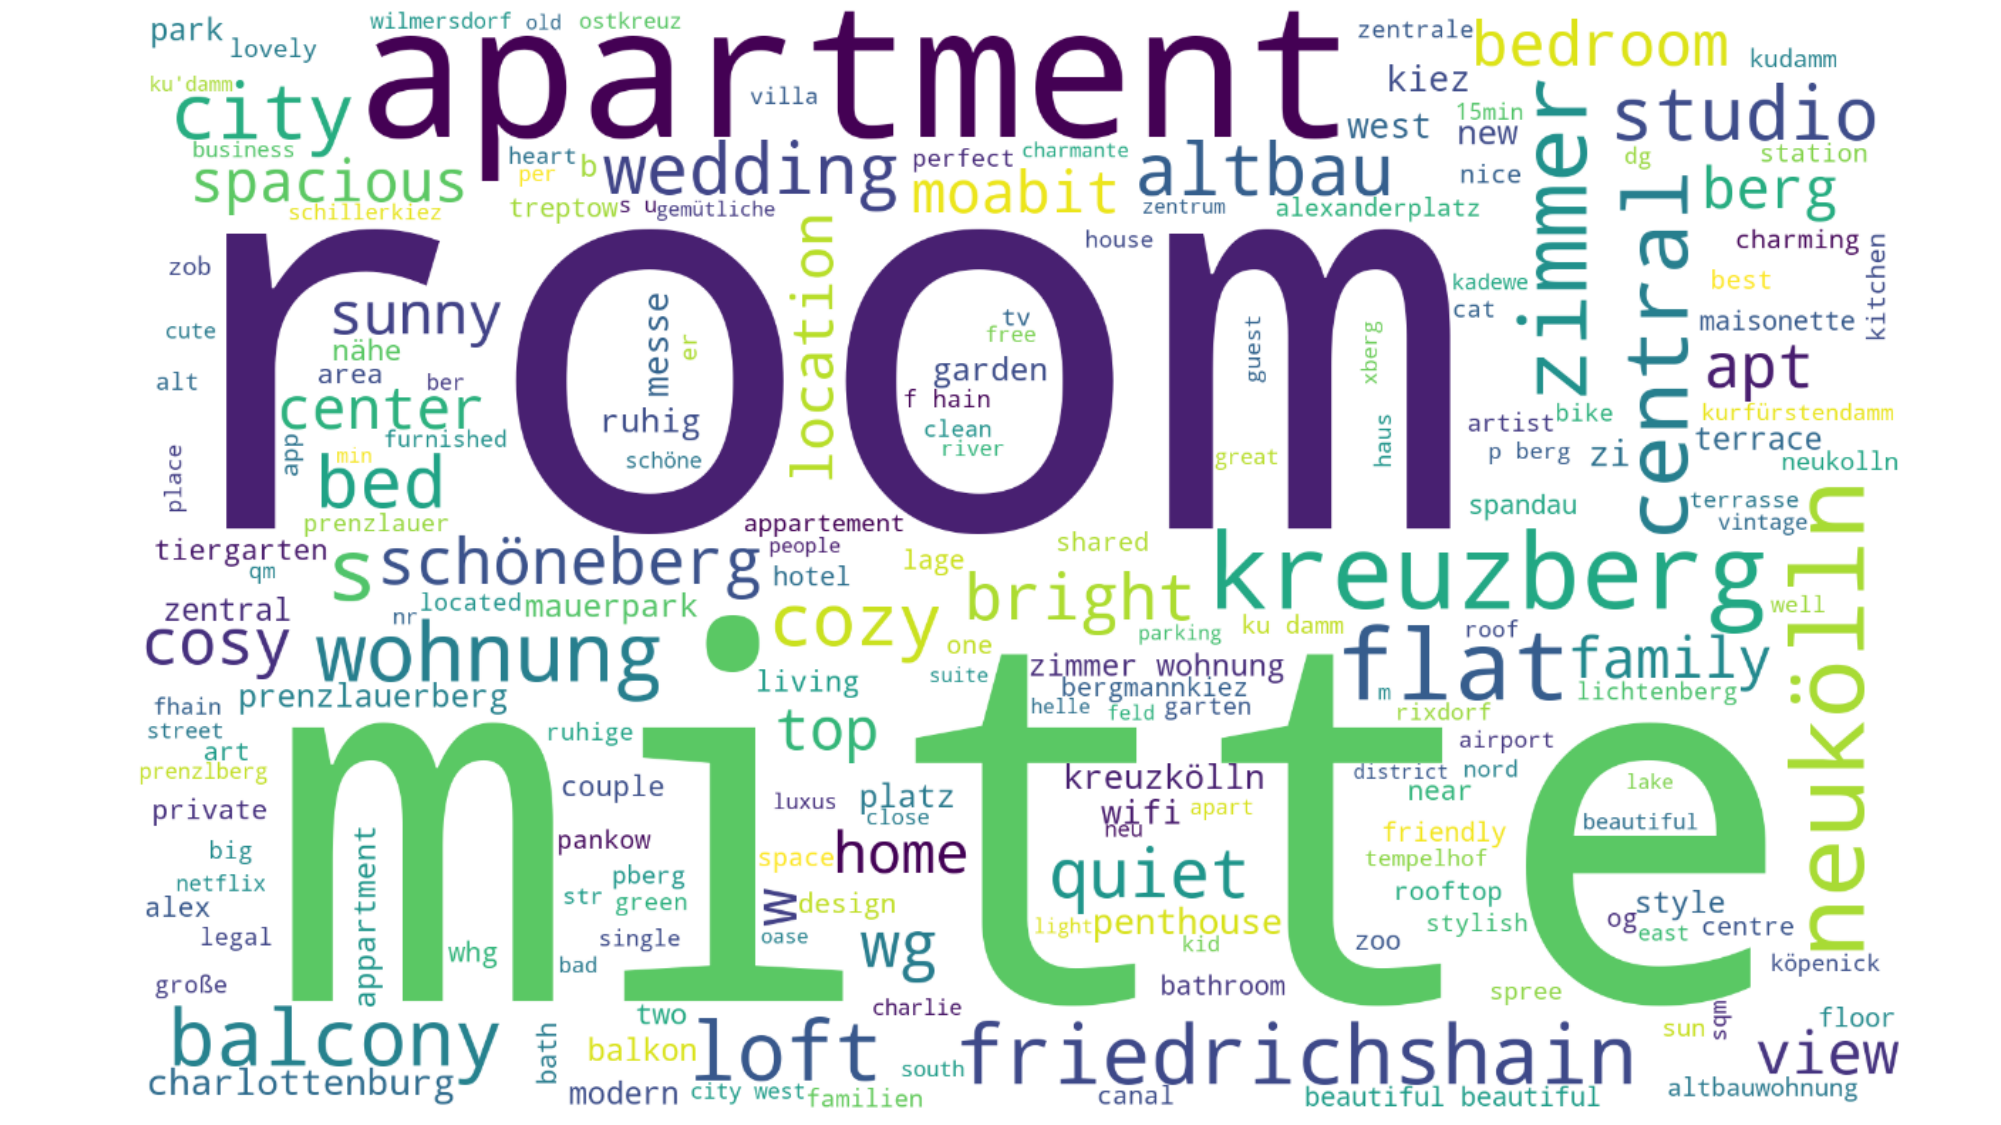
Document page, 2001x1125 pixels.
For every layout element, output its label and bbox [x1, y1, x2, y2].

list [127, 0, 1913, 1125]
